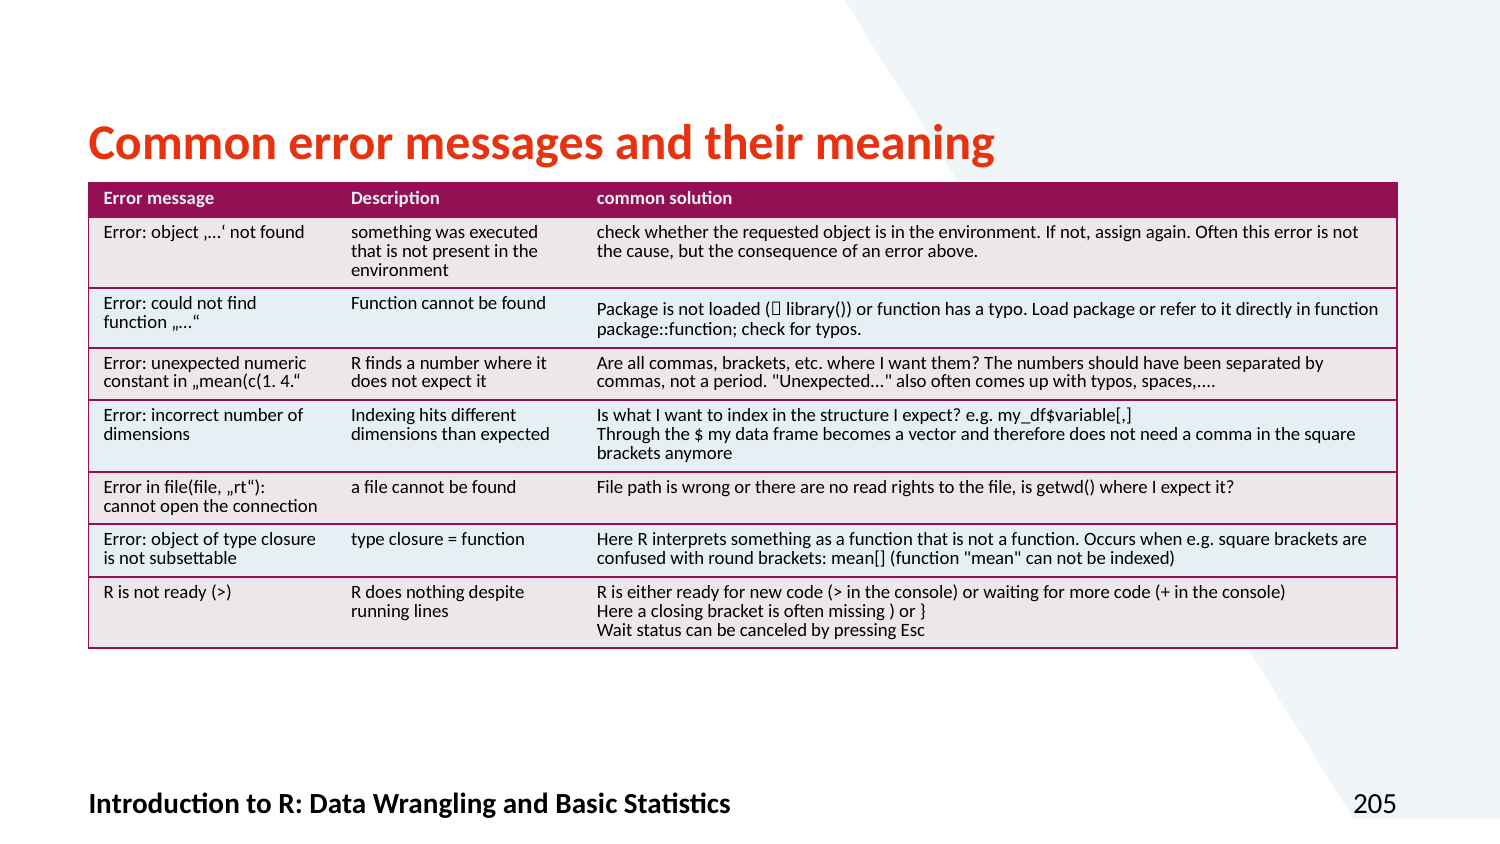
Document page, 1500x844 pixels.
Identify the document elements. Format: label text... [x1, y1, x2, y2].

table_cell R is either ready for new code (> in the console) or waiting for more code (+ in the console) Here a closing bracket is often missing ) or } Wait status can be canceled by pressing Esc [582, 578, 1396, 647]
slide_number 205 [1239, 785, 1398, 819]
table_cell Error: object of type closure is not subsettable [89, 525, 336, 576]
table_cell File path is wrong or there are no read rights to the file, is getwd() where I expect it? [582, 473, 1396, 523]
table_header Description [336, 184, 582, 216]
table_cell Error: unexpected numeric constant in „mean(c(1. 4.“ [89, 349, 336, 399]
footer Introduction to R: Data Wrangling and Basic Statistics [88, 785, 1217, 819]
table_header Error message [89, 184, 336, 216]
table_cell a file cannot be found [336, 473, 582, 523]
table_cell Package is not loaded ( library()) or function has a typo. Load package or refer to it directly in function package::function; check for typos. [582, 289, 1396, 347]
table_cell R finds a number where it does not expect it [336, 349, 582, 399]
table_cell Here R interprets something as a function that is not a function. Occurs when e.g. square brackets are confused with round brackets: mean[] (function "mean" can not be indexed) [582, 525, 1396, 576]
table_cell Error: could not find function „…“ [89, 289, 336, 347]
table_cell Error: incorrect number of dimensions [89, 401, 336, 471]
table_header common solution [582, 184, 1396, 216]
table_cell Are all commas, brackets, etc. where I want them? The numbers should have been separated by commas, not a period. "Unexpected..." also often comes up with typos, spaces,.... [582, 349, 1396, 399]
table_cell R does nothing despite running lines [336, 578, 582, 647]
table_cell Function cannot be found [336, 289, 582, 347]
table_cell Error in file(file, „rt“): cannot open the connection [89, 473, 336, 523]
table_cell check whether the requested object is in the environment. If not, assign again. Often this error is not the cause, but the consequence of an error above. [582, 218, 1396, 287]
table_cell something was executed that is not present in the environment [336, 218, 582, 287]
table_cell Indexing hits different dimensions than expected [336, 401, 582, 471]
table_cell Is what I want to index in the structure I expect? e.g. my_df$variable[,] Through the $ my data frame becomes a vector and therefore does not need a comma in the square brackets anymore [582, 401, 1396, 471]
picture [0, 0, 1500, 819]
table_cell Error: object ‚…‘ not found [89, 218, 336, 287]
table_cell R is not ready (>) [89, 578, 336, 647]
table_cell type closure = function [336, 525, 582, 576]
title Common error messages and their meaning [88, 107, 1398, 182]
